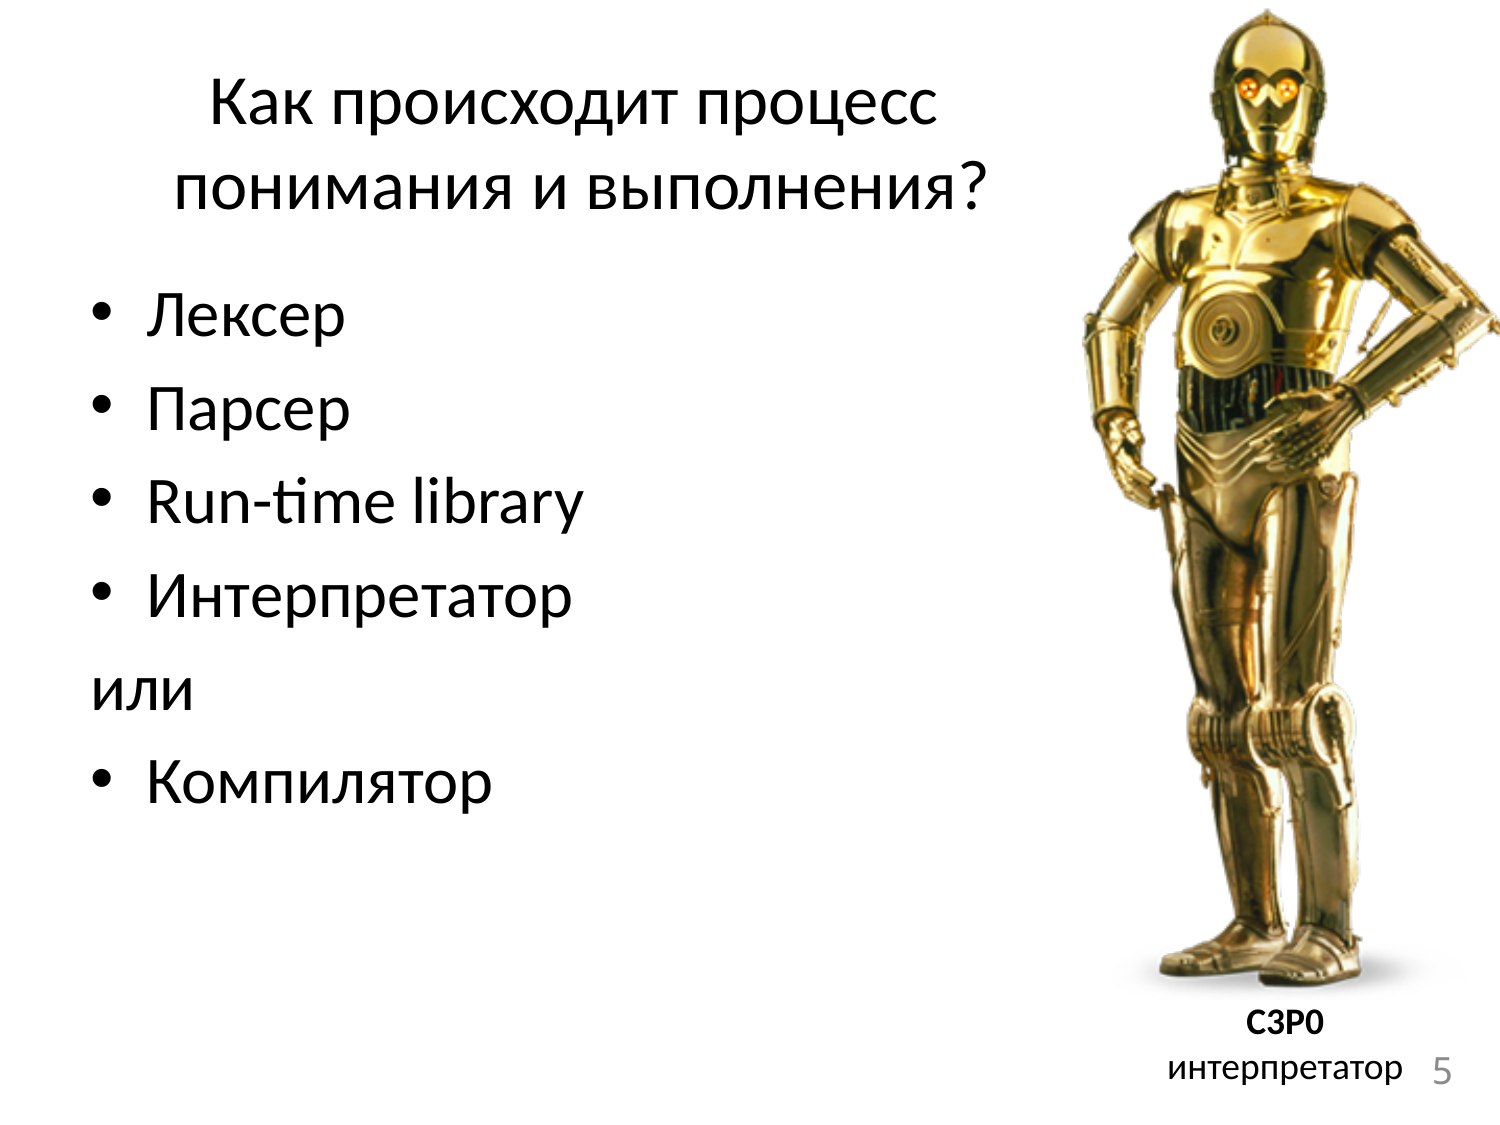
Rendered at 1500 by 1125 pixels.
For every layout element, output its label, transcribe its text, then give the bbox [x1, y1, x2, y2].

picture [1010, 0, 1500, 1001]
list Лексер Парсер Run-time library Интерпретатор или Компилятор [75, 262, 955, 1005]
slide_number 5 [1118, 1042, 1469, 1103]
text_box C3P0 интерпретатор [1152, 1009, 1419, 1095]
title Как происходит процесс понимания и выполнения? [75, 45, 1005, 233]
